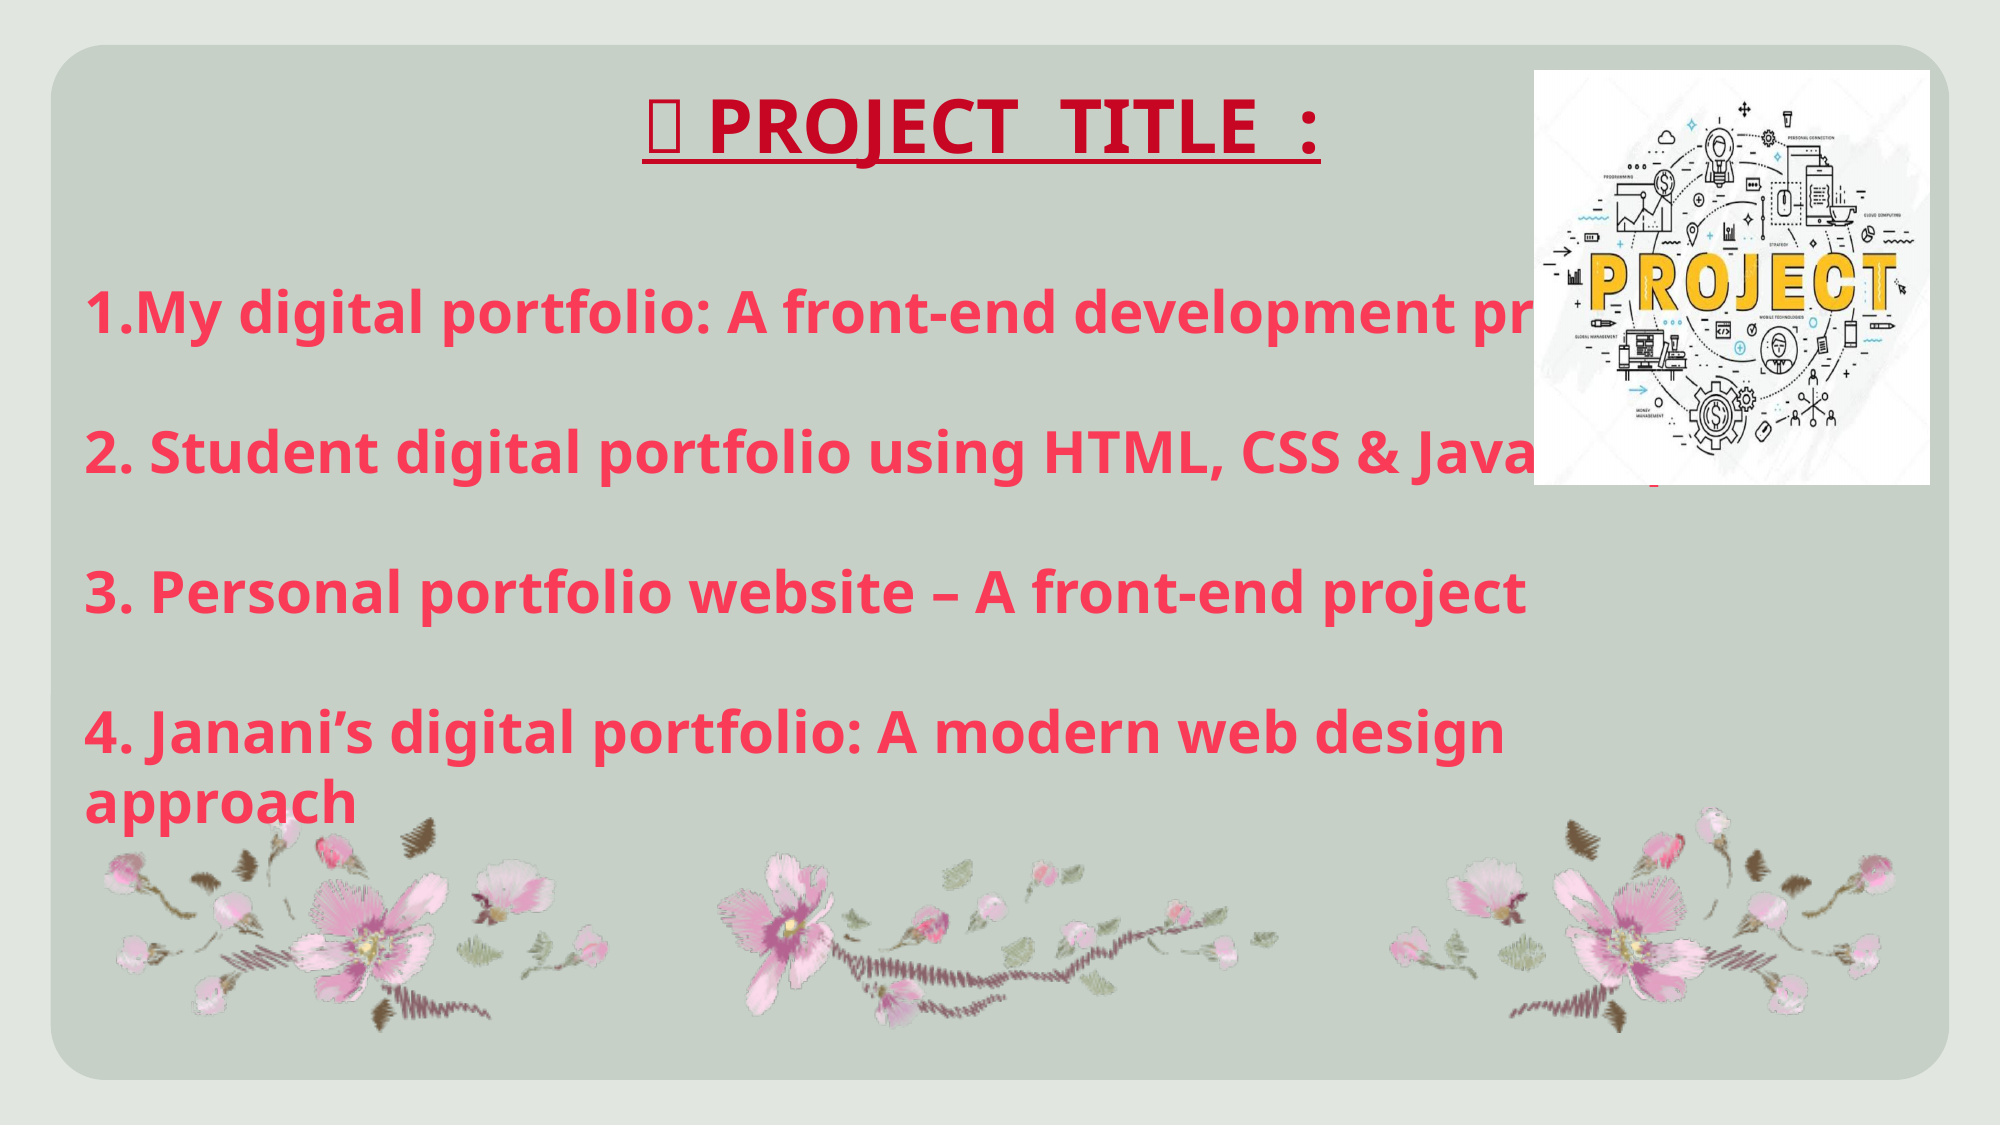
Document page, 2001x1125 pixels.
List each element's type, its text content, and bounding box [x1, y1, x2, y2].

picture [1534, 70, 1930, 486]
text_box 1.My digital portfolio: A front-end development project 2. Student digital portfolio using HTML, CSS & JavaScript 3. Personal portfolio website – A front-end project 4. Janani’s digital portfolio: A modern web design approach [70, 267, 1756, 886]
text_box 📌 PROJECT TITLE : [627, 70, 1534, 266]
picture [104, 807, 1896, 1033]
